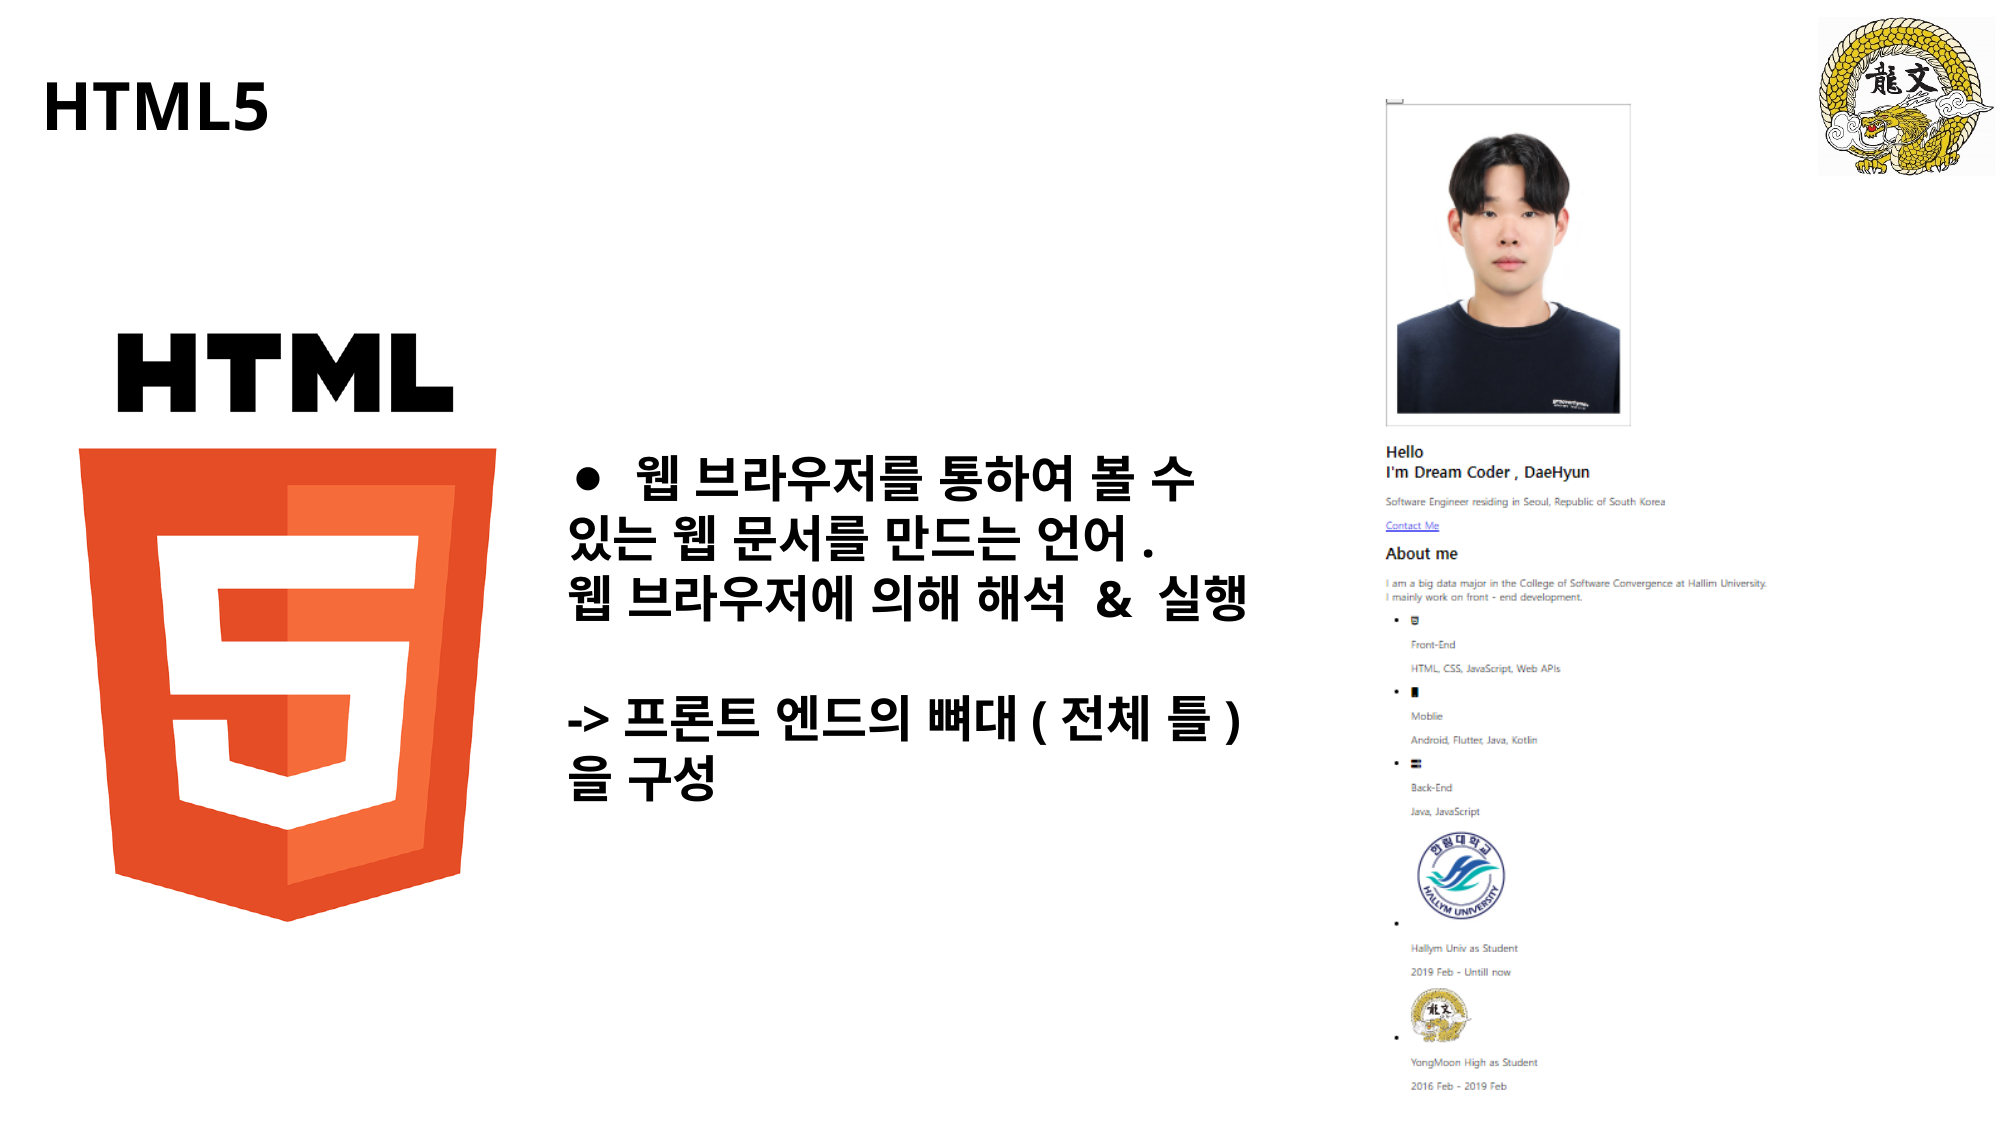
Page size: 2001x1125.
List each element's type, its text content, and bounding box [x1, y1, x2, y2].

text_box HTML5 [27, 56, 509, 151]
picture [0, 273, 567, 987]
picture [1381, 0, 2000, 1095]
text_box ⚫️ 웹 브라우저를 통하여 볼 수 있는 웹 문서를 만드는 언어. 웹 브라우저에 의해 해석 & 실행 ->프론트 엔드의 뼈대(전체 틀)을 구성 [567, 440, 1304, 816]
